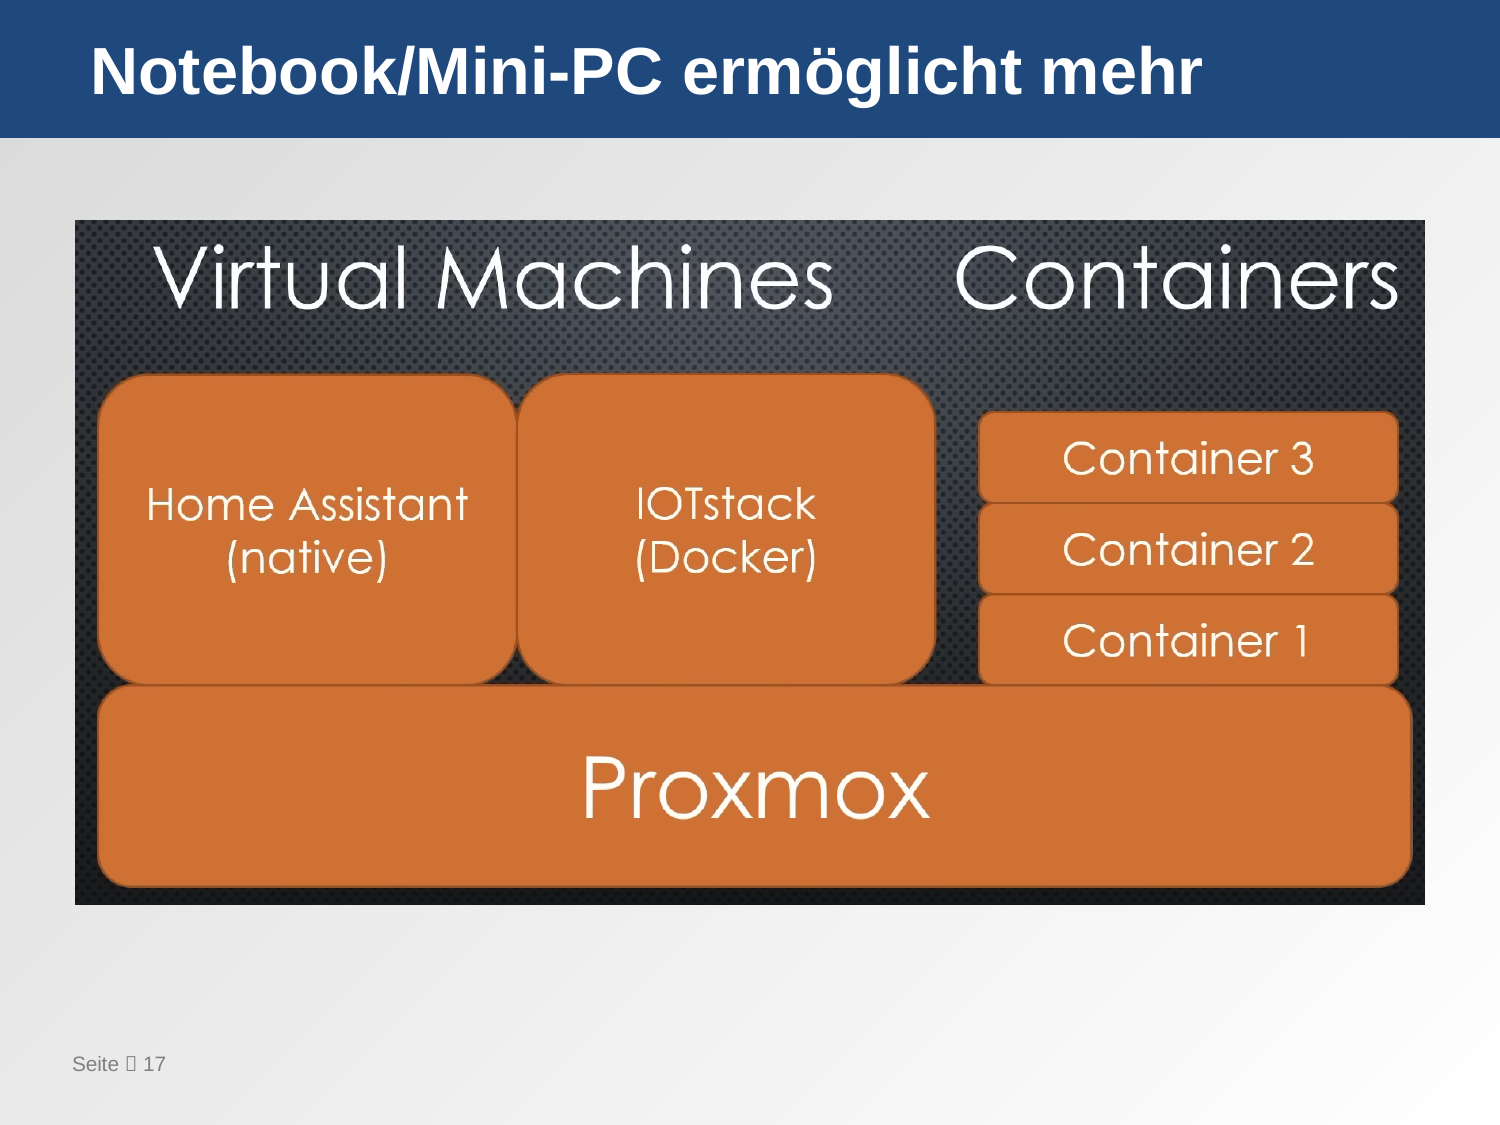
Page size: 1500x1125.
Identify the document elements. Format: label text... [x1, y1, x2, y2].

title Notebook/Mini-PC ermöglicht mehr [75, 20, 1425, 208]
picture [74, 220, 1426, 905]
